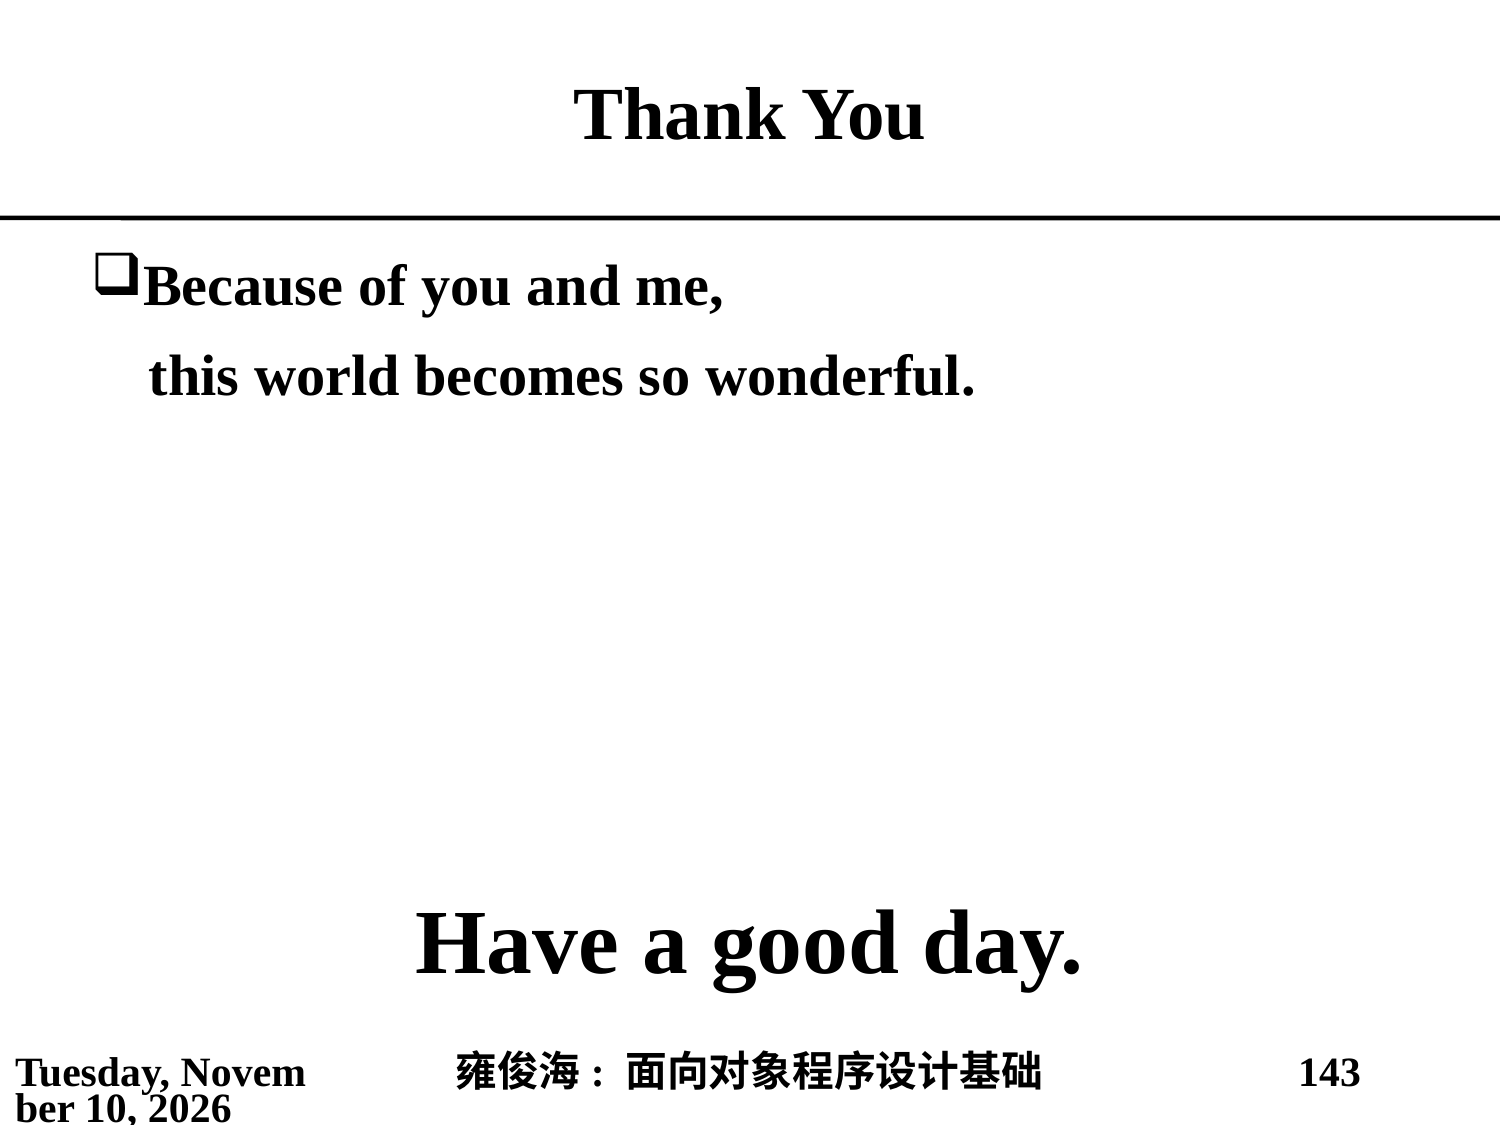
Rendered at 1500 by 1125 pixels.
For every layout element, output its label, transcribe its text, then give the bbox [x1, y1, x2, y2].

footer 雍俊海: 面向对象程序设计基础 [337, 1042, 1161, 1103]
title Thank You [0, 0, 1500, 217]
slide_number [0, 1042, 337, 1103]
list Because of you and me, this world becomes so wonderful. Have a good day. [75, 239, 1425, 1042]
slide_number 143 [1161, 1042, 1499, 1103]
